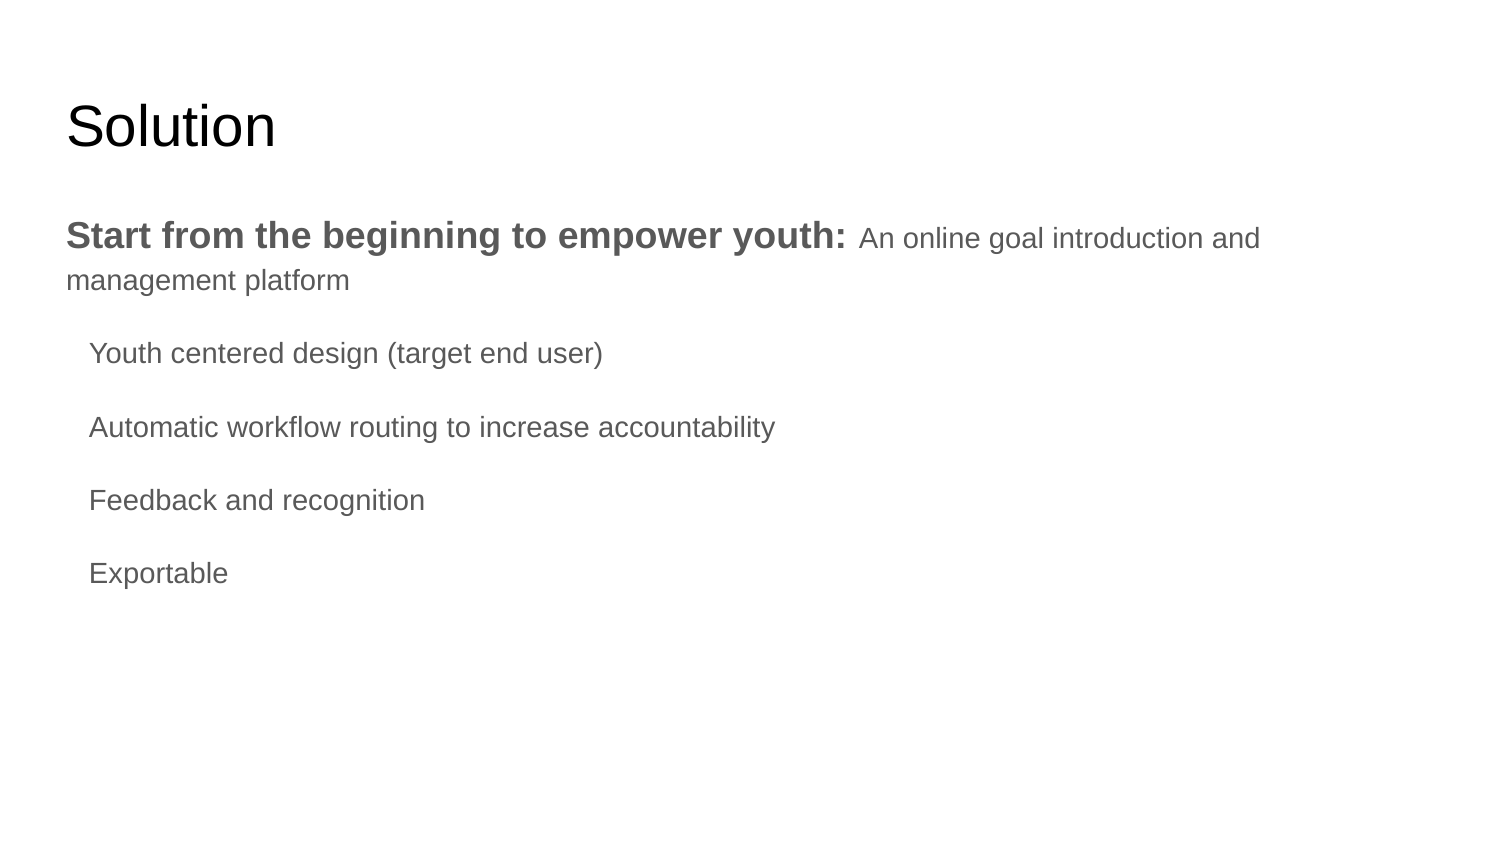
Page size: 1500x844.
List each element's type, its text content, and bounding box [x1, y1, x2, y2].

list Start from the beginning to empower youth: An online goal introduction and management platform Youth centered design (target end user) Automatic workflow routing to increase accountability Feedback and recognition Exportable [51, 189, 1449, 750]
title Solution [51, 72, 1449, 167]
